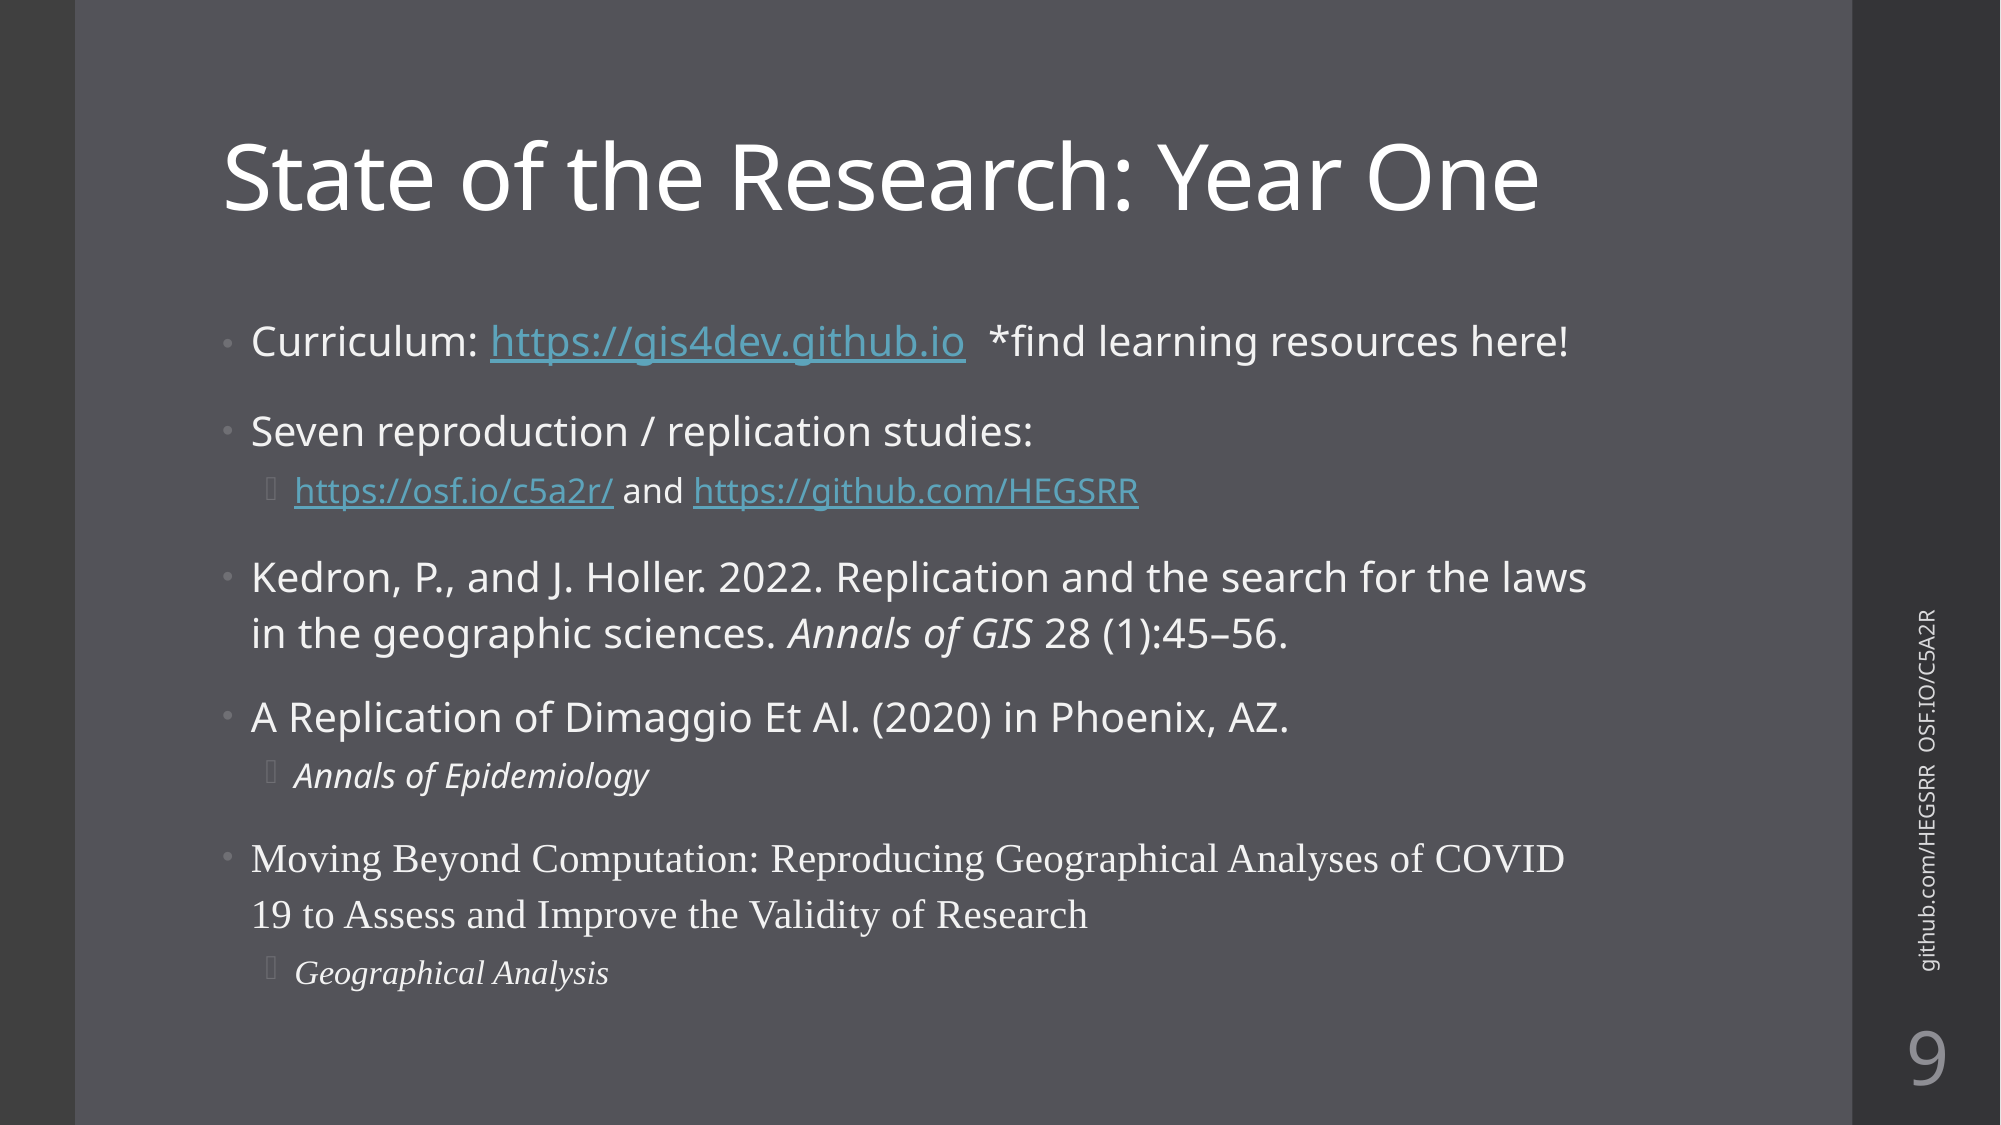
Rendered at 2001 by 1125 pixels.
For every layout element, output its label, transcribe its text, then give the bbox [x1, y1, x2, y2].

footer github.com/HEGSRR OSF.IO/C5A2R [1897, 400, 1958, 988]
list Curriculum: https://gis4dev.github.io *find learning resources here! Seven reproduction / replication studies: https://osf.io/c5a2r/ and https://github.com/HEGSRR Kedron, P., and J. Holler. 2022. Replication and the search for the laws in the geographic sciences. Annals of GIS 28 (1):45–56. A Replication of Dimaggio Et Al. (2020) in Phoenix, AZ. Annals of Epidemiology Moving Beyond Computation: Reproducing Geographical Analyses of COVID­19 to Assess and Improve the Validity of Research Geographical Analysis [206, 299, 1617, 1014]
title State of the Research: Year One [206, 60, 1797, 278]
slide_number 9 [1852, 1012, 2000, 1110]
